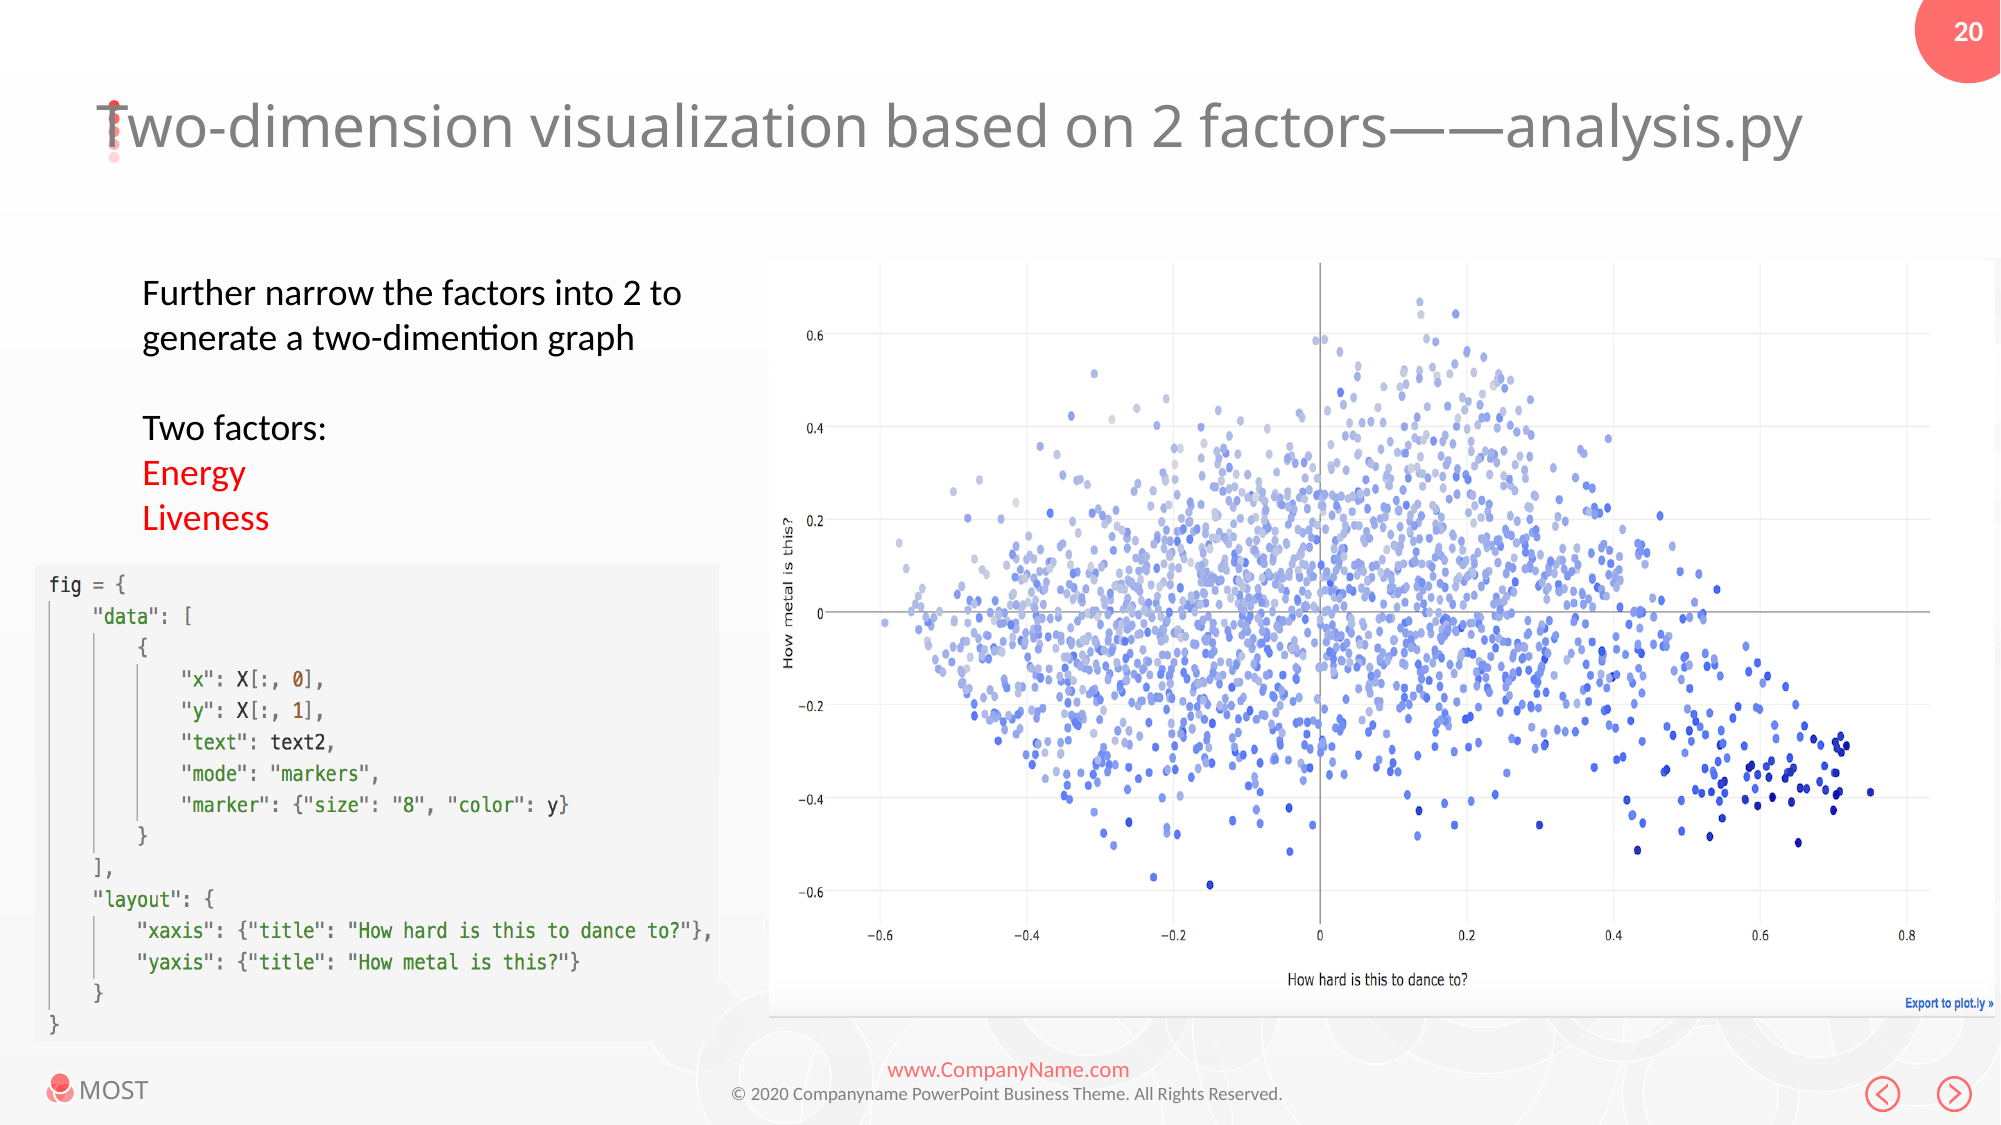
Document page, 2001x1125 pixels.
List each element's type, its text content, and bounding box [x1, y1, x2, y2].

text_box Further narrow the factors into 2 to generate a two-dimention graph Two factors: Energy Liveness [127, 260, 718, 565]
picture [35, 565, 719, 1041]
text_box Two-dimension visualization based on 2 factors——analysis.py [81, 82, 1818, 167]
picture [769, 260, 1995, 1018]
